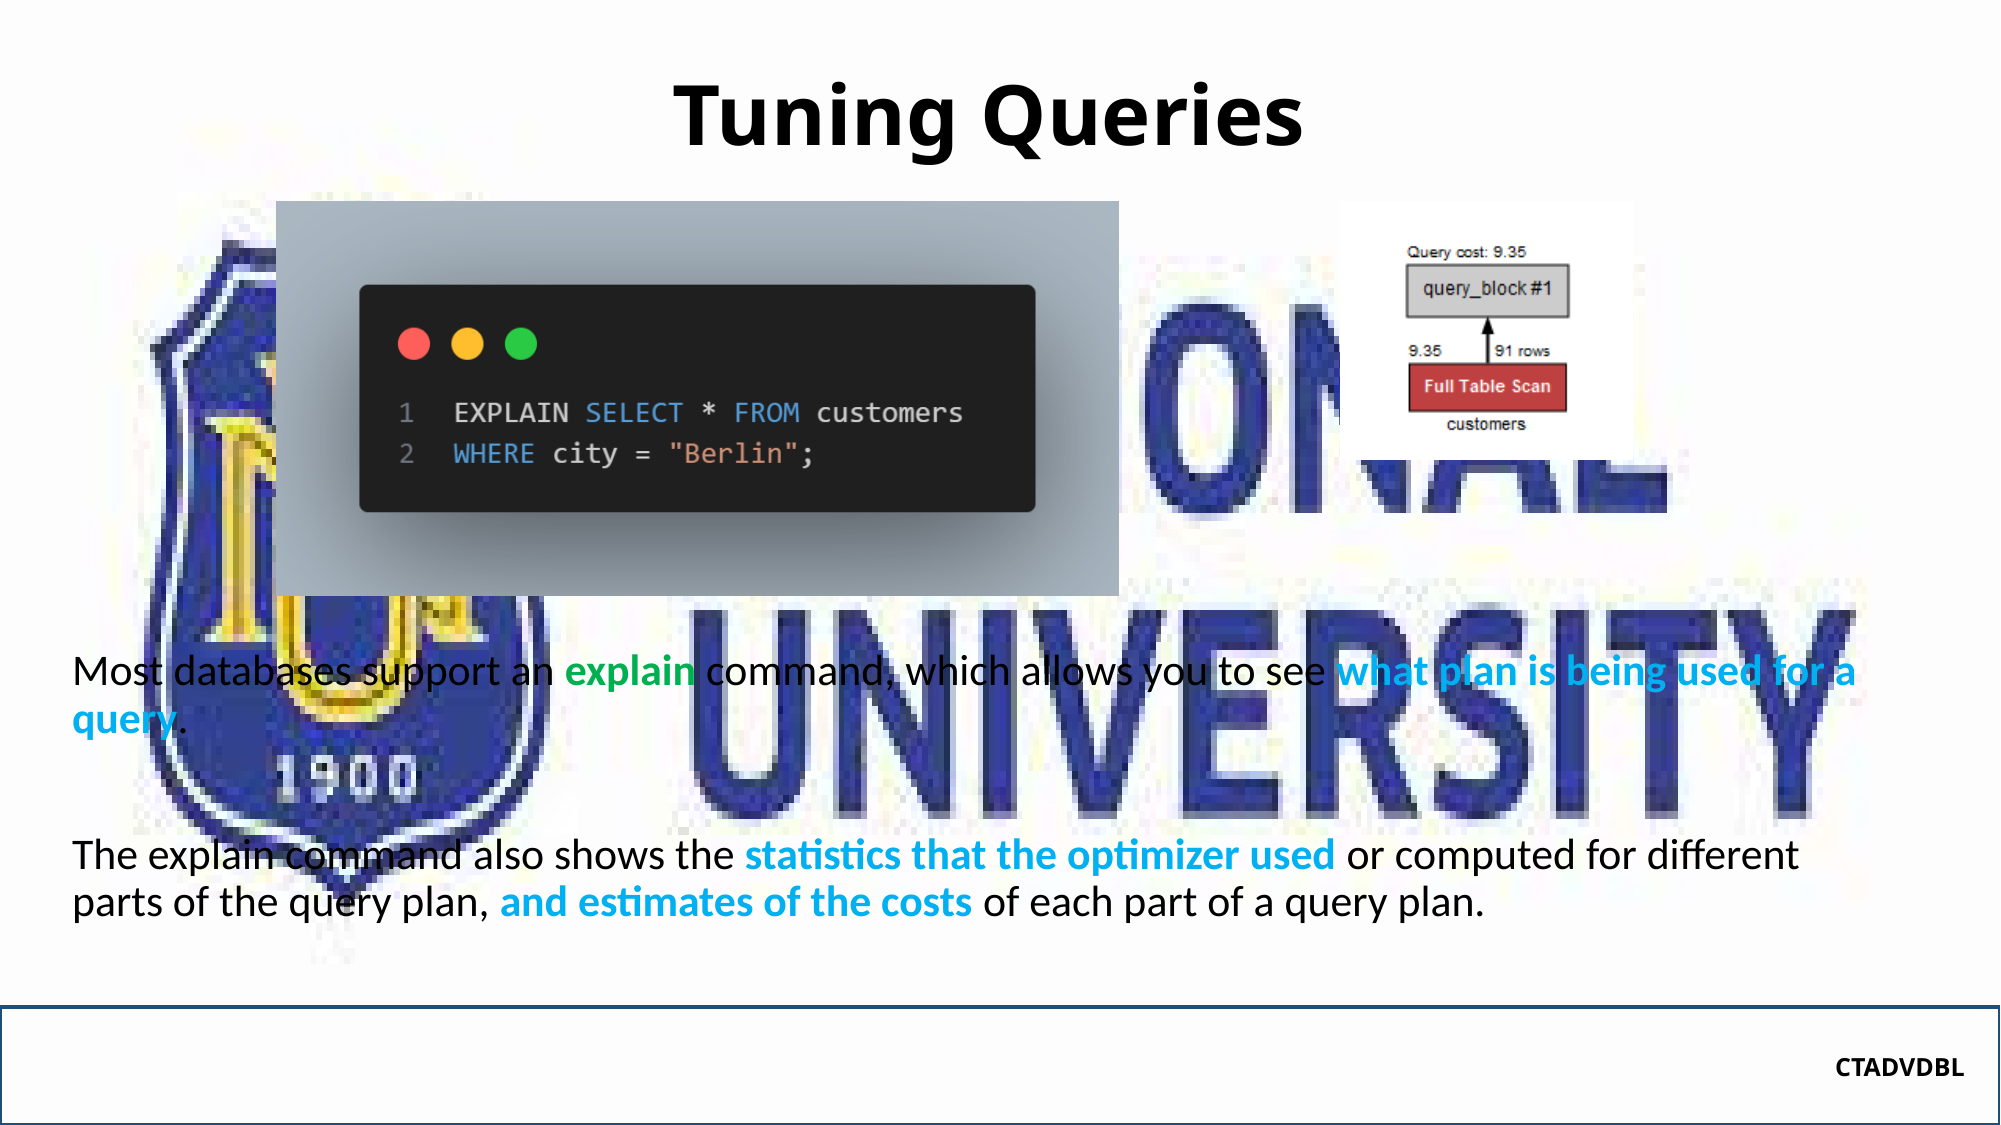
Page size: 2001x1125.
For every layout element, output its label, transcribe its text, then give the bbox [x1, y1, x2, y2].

picture [0, 0, 2000, 1007]
footer CTADVDBL [0, 1007, 2000, 1125]
title Tuning Queries [249, 31, 1750, 172]
subtitle Most databases support an explain command, which allows you to see what plan is being used for a query. The explain command also shows the statistics that the optimizer used or computed for different parts of the query plan, and estimates of the costs of each part of a query plan. [57, 640, 1943, 936]
